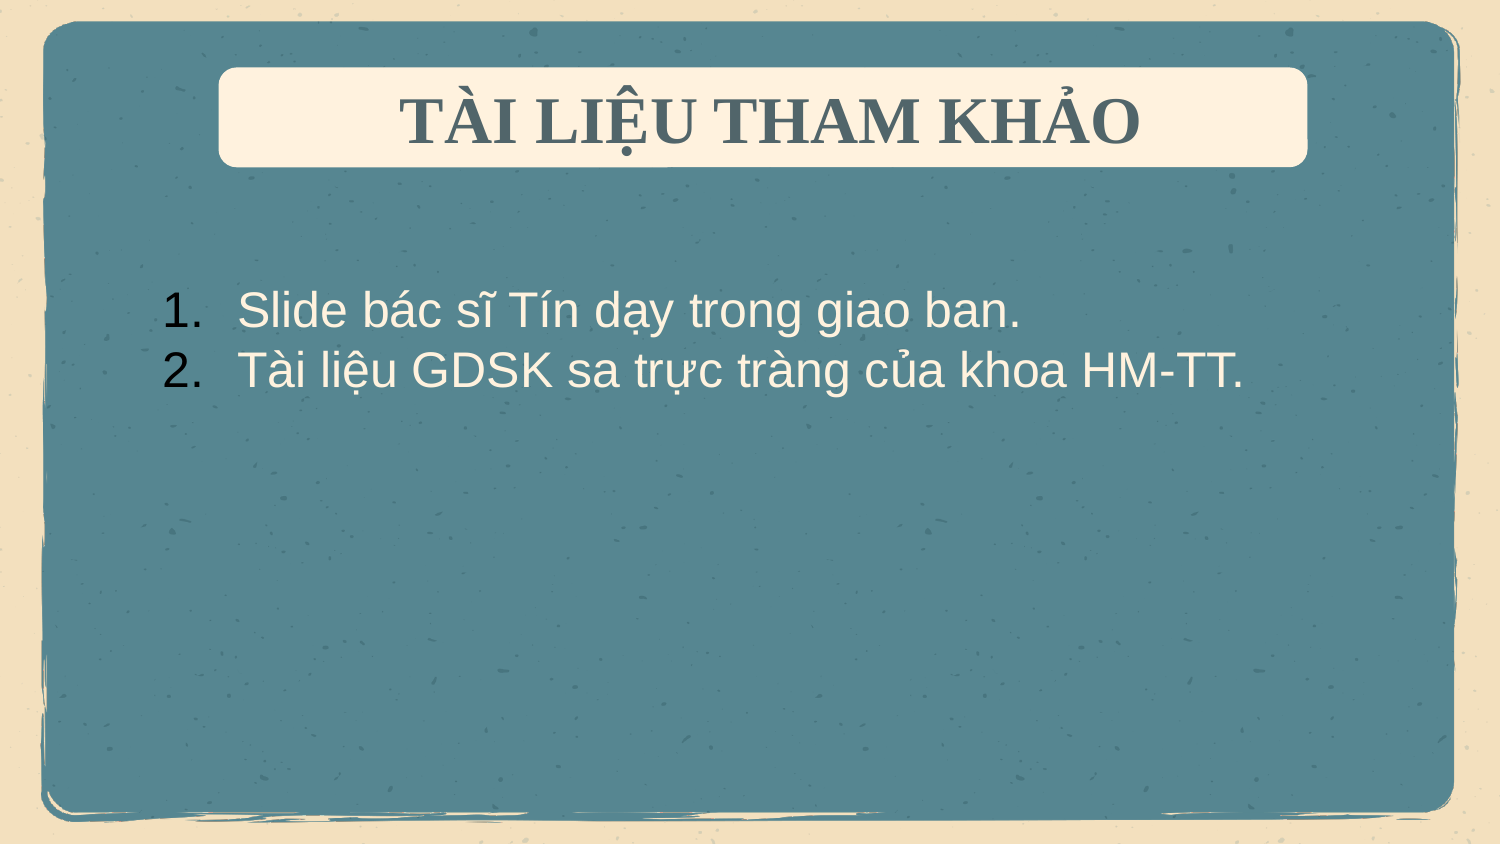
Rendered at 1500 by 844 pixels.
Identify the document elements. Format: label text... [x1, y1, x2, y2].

text_box TÀI LIỆU THAM KHẢO [218, 67, 1308, 168]
picture [0, 0, 1500, 844]
text_box Slide bác sĩ Tín dạy trong giao ban. Tài liệu GDSK sa trực tràng của khoa HM-TT. [147, 270, 1379, 501]
